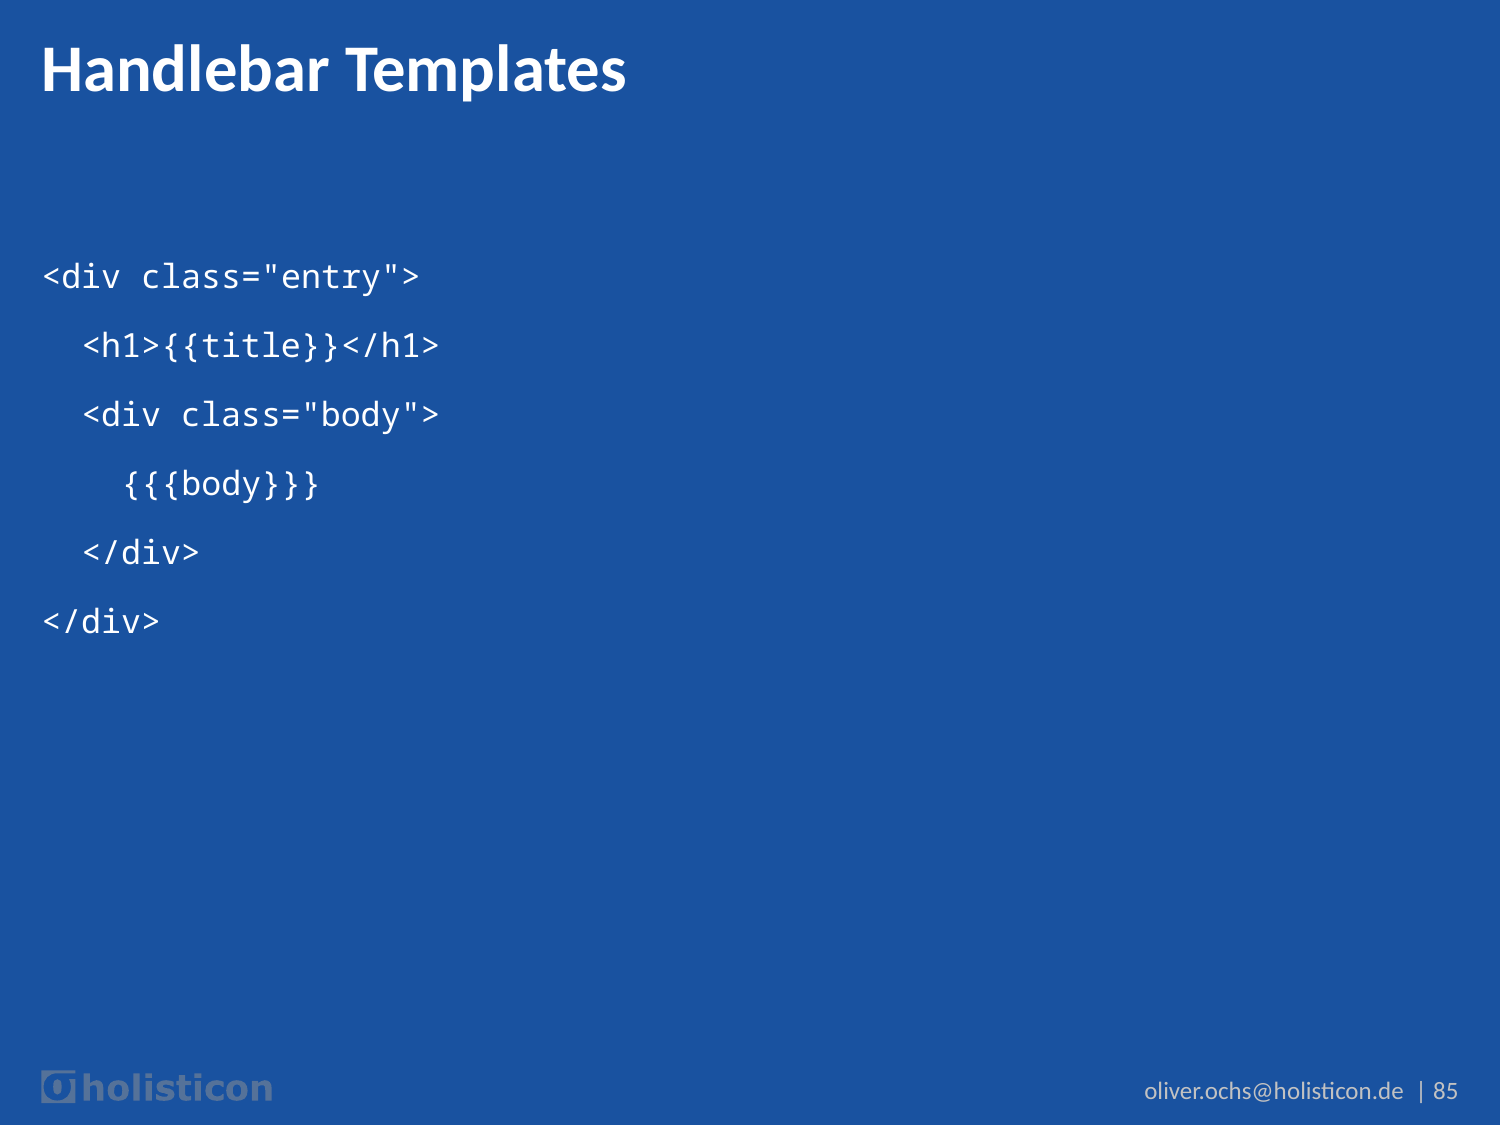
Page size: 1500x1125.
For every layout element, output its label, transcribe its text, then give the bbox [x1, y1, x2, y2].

list <div class="entry"> <h1>{{title}}</h1> <div class="body"> {{{body}}} </div> </div> [41, 255, 1436, 973]
title Handlebar Templates [41, 24, 1436, 188]
